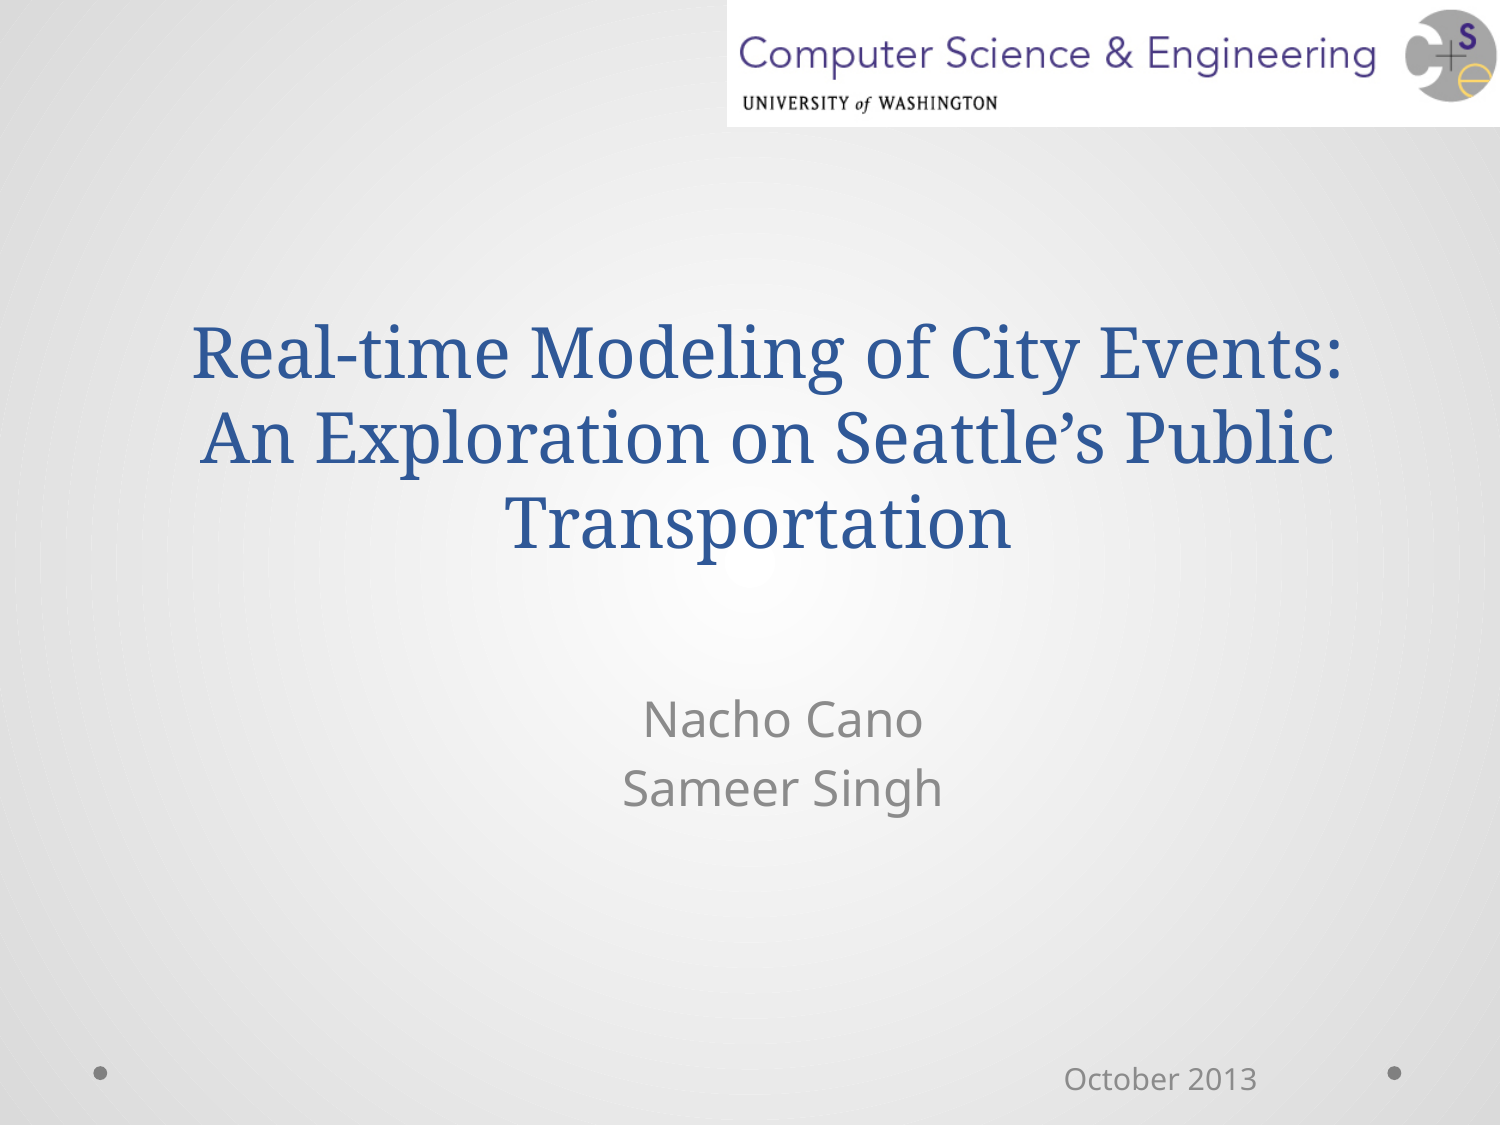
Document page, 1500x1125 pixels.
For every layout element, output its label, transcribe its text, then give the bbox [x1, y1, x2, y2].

picture [727, 0, 1500, 127]
title Real-time Modeling of City Events: An Exploration on Seattle’s Public Transportation [167, 329, 1370, 571]
subtitle Nacho Cano Sameer Singh [258, 610, 1309, 826]
text_box October 2013 [987, 1009, 1334, 1105]
